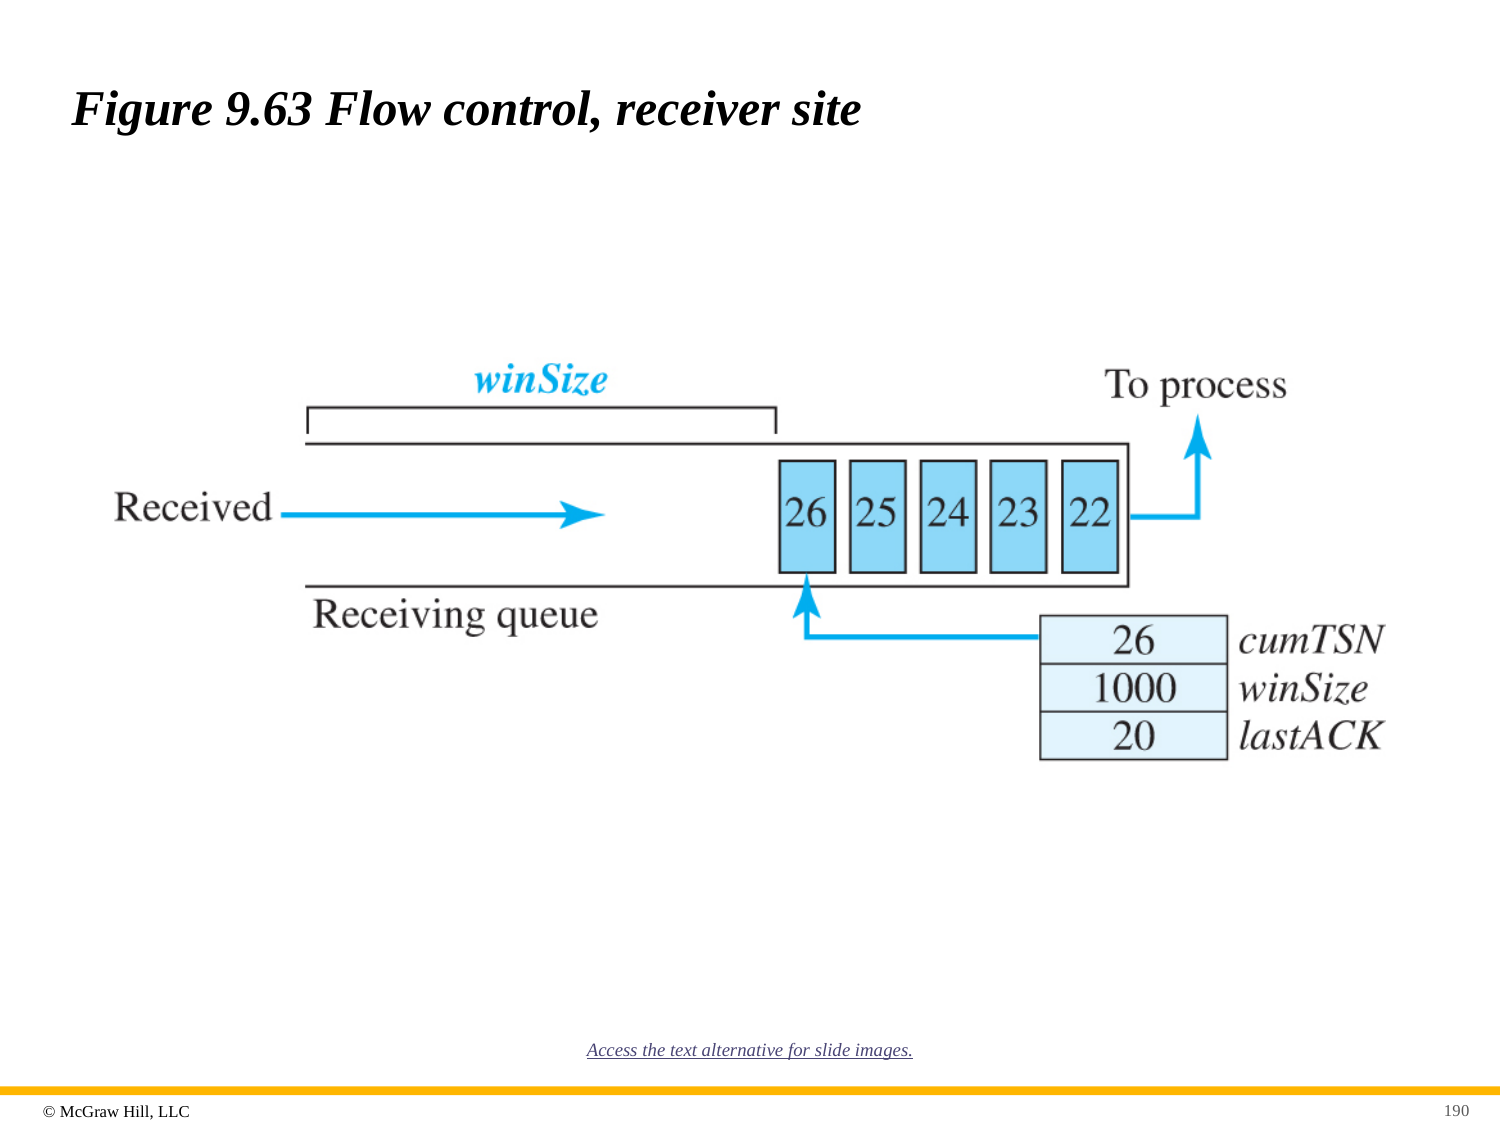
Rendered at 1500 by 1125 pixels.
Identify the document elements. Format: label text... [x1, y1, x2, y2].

list Access the text alternative for slide images. [525, 1033, 975, 1066]
slide_number 190 [1418, 1096, 1477, 1123]
title Figure 9.63 Flow control, receiver site [56, 50, 1444, 162]
picture [114, 357, 1386, 768]
